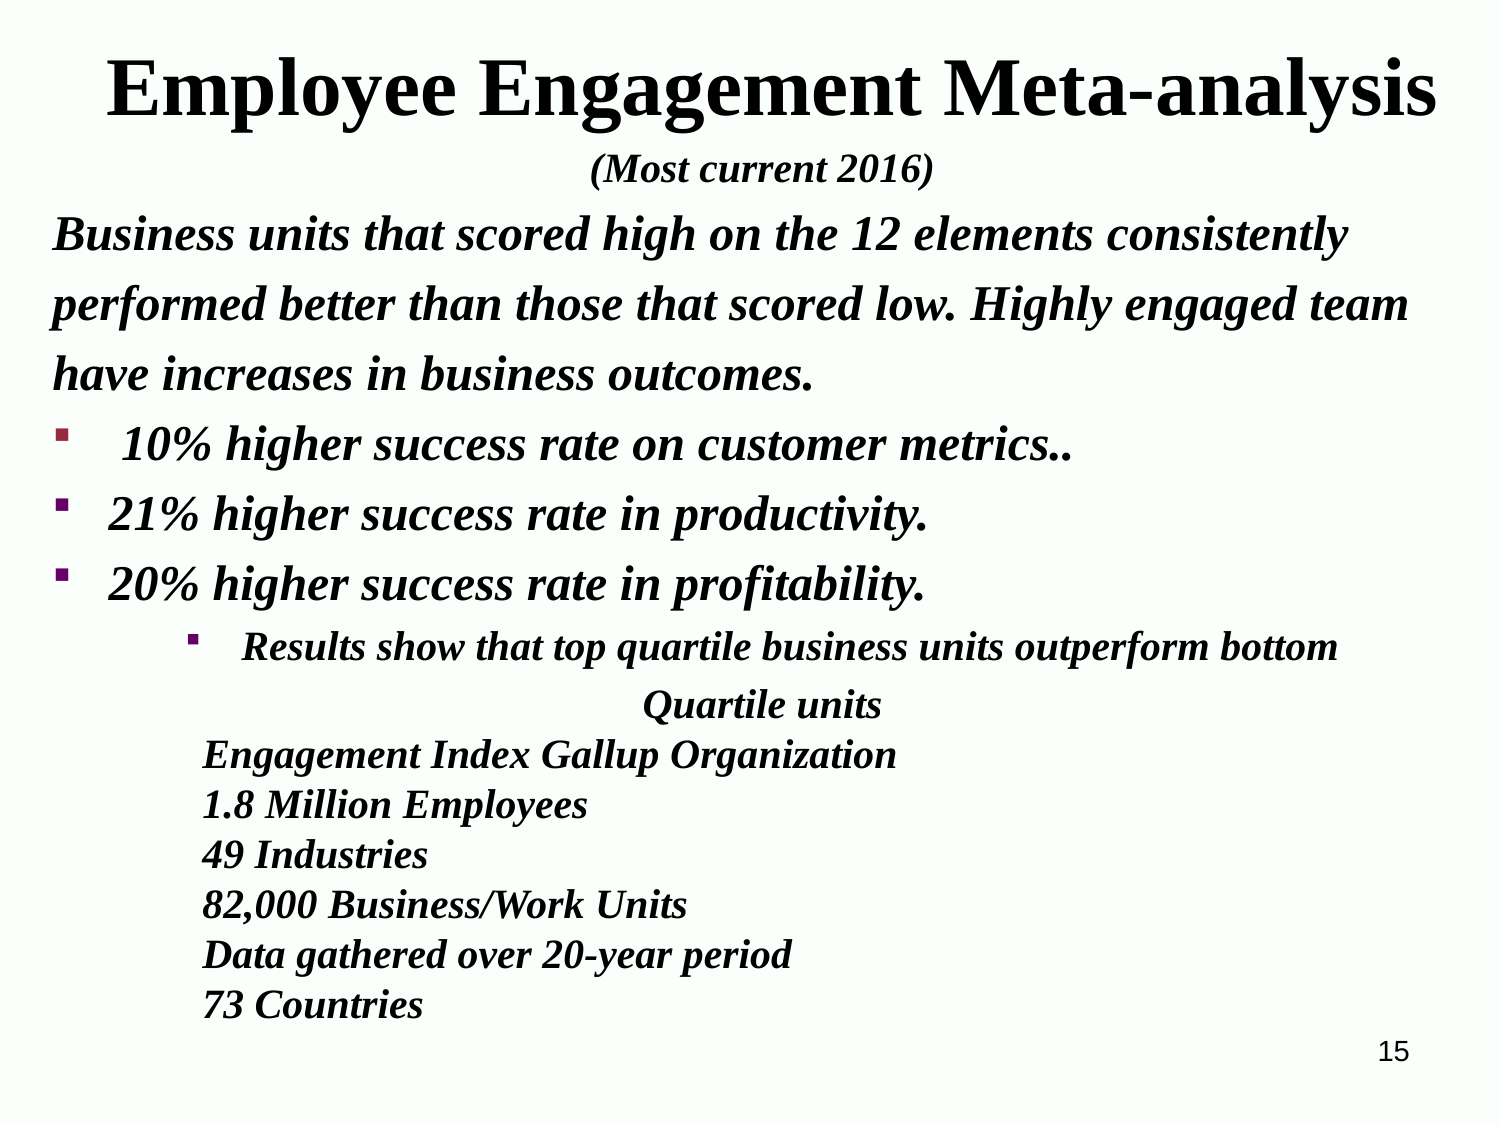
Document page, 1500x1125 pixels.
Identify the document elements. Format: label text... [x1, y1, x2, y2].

text_box [0, 0, 1500, 188]
text_box Employee Engagement Meta-analysis (Most current 2016) Business units that scored high on the 12 elements consistently performed better than those that scored low. Highly engaged team have increases in business outcomes. 10% higher success rate on customer metrics.. 21% higher success rate in productivity. 20% higher success rate in profitability. Results show that top quartile business units outperform bottom Quartile units Engagement Index Gallup Organization 1.8 Million Employees 49 Industries 82,000 Business/Work Units Data gathered over 20-year period 73 Countries [37, 24, 1488, 1080]
slide_number 15 [1250, 1024, 1425, 1103]
